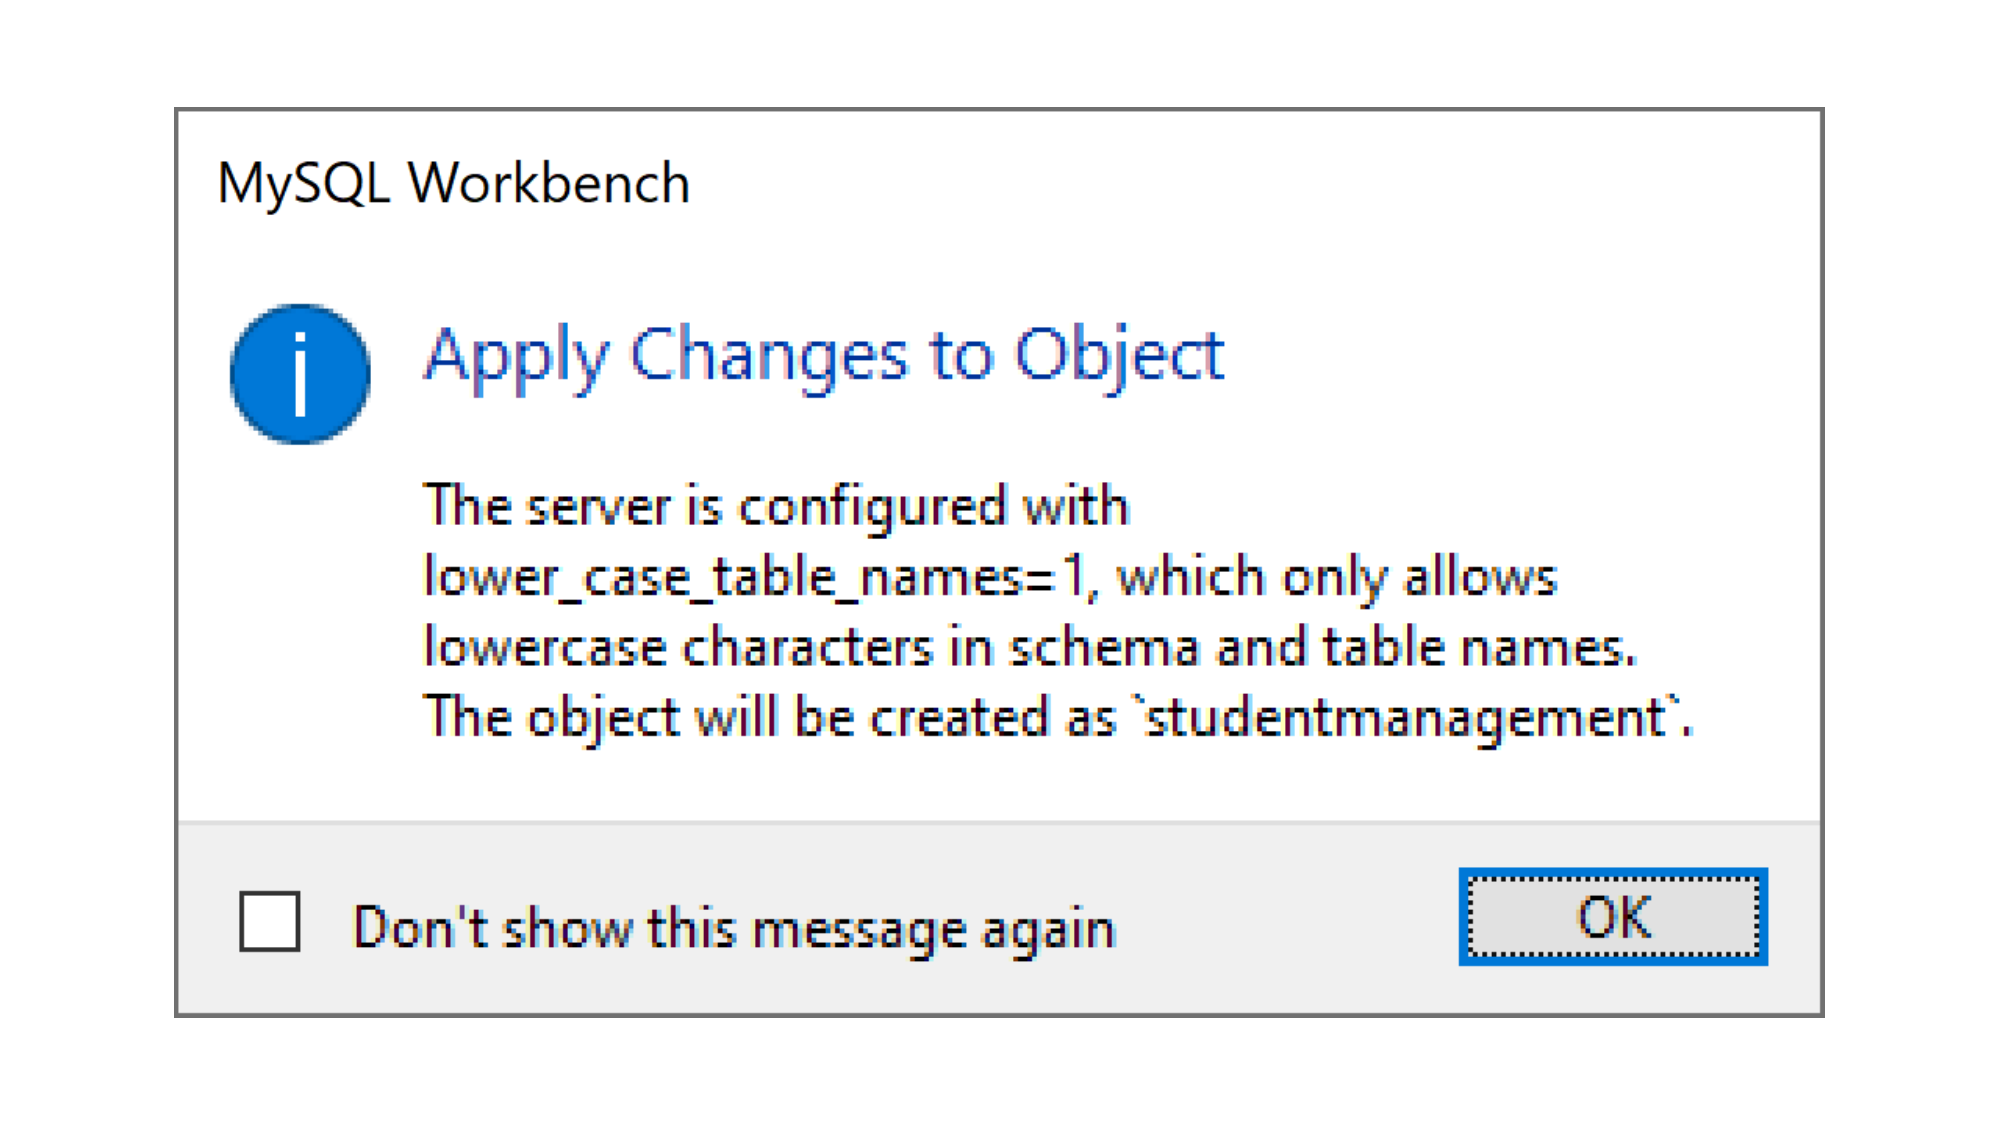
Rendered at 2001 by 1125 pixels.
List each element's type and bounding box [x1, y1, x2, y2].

picture [174, 107, 1825, 1018]
